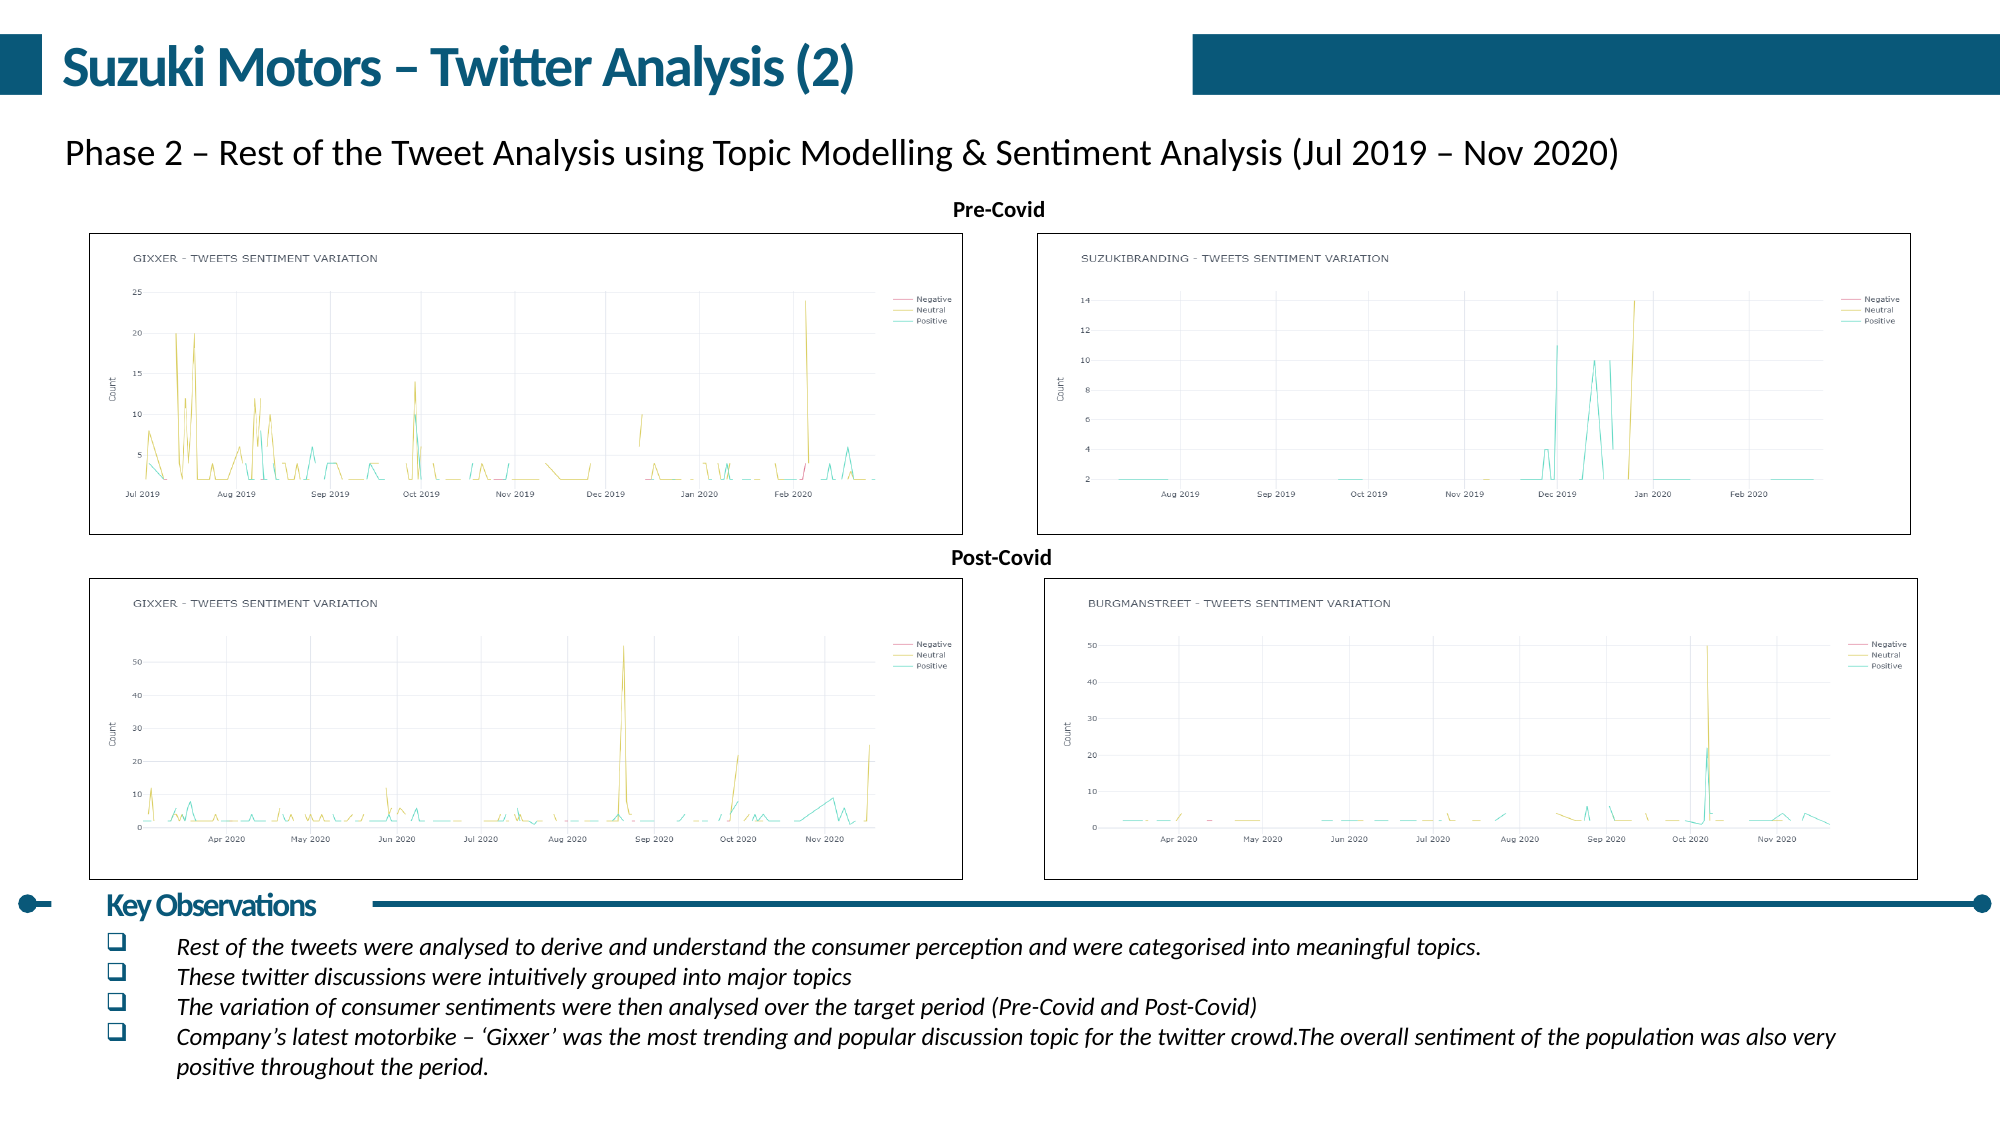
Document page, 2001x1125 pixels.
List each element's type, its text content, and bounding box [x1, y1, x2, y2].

text_box Rest of the tweets were analysed to derive and understand the consumer perception and were categorised into meaningful topics. These twitter discussions were intuitively grouped into major topics The variation of consumer sentiments were then analysed over the target period (Pre-Covid and Post-Covid) Company’s latest motorbike – ‘Gixxer’ was the most trending and popular discussion topic for the twitter crowd.The overall sentiment of the population was also very positive throughout the period. [67, 949, 1938, 1118]
picture [89, 233, 963, 535]
text_box Pre-Covid [923, 186, 1076, 230]
text_box [0, 34, 42, 95]
text_box [1193, 34, 2000, 95]
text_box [27, 858, 1983, 949]
picture [1037, 233, 1911, 535]
text_box Post-Covid [894, 535, 1110, 578]
text_box Phase 2 – Rest of the Tweet Analysis using Topic Modelling & Sentiment Analysis (Jul 2019 – Nov 2020) [50, 120, 1671, 181]
picture [89, 578, 963, 880]
text_box Suzuki Motors – Twitter Analysis (2) [42, 17, 1193, 108]
picture [1044, 578, 1918, 880]
